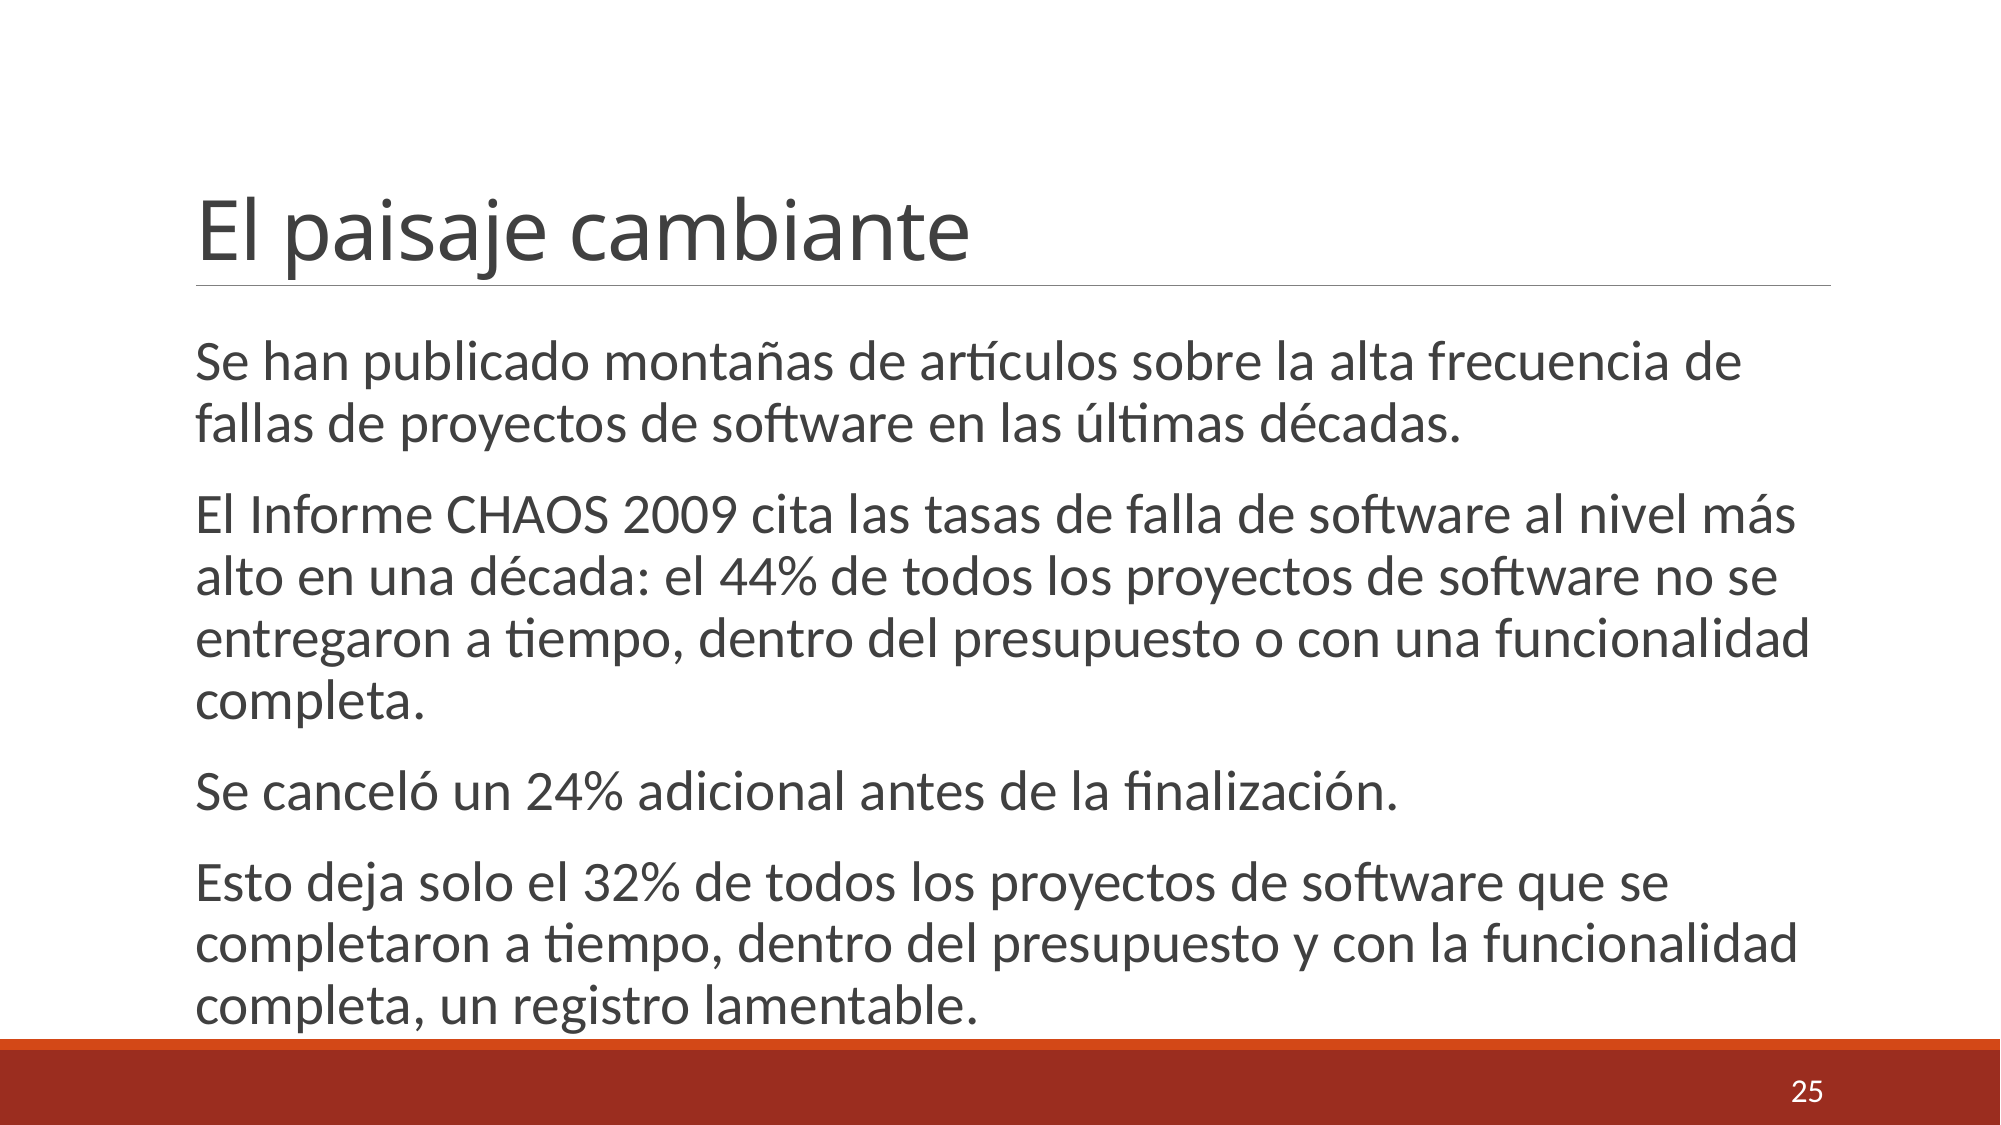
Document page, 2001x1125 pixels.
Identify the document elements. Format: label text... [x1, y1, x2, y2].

title El paisaje cambiante [180, 47, 1883, 285]
list Se han publicado montañas de artículos sobre la alta frecuencia de fallas de proyectos de software en las últimas décadas. El Informe CHAOS 2009 cita las tasas de falla de software al nivel más alto en una década: el 44% de todos los proyectos de software no se entregaron a tiempo, dentro del presupuesto o con una funcionalidad completa. Se canceló un 24% adicional antes de la finalización. Esto deja solo el 32% de todos los proyectos de software que se completaron a tiempo, dentro del presupuesto y con la funcionalidad completa, un registro lamentable. [180, 323, 1840, 940]
slide_number 25 [1624, 1059, 1840, 1120]
